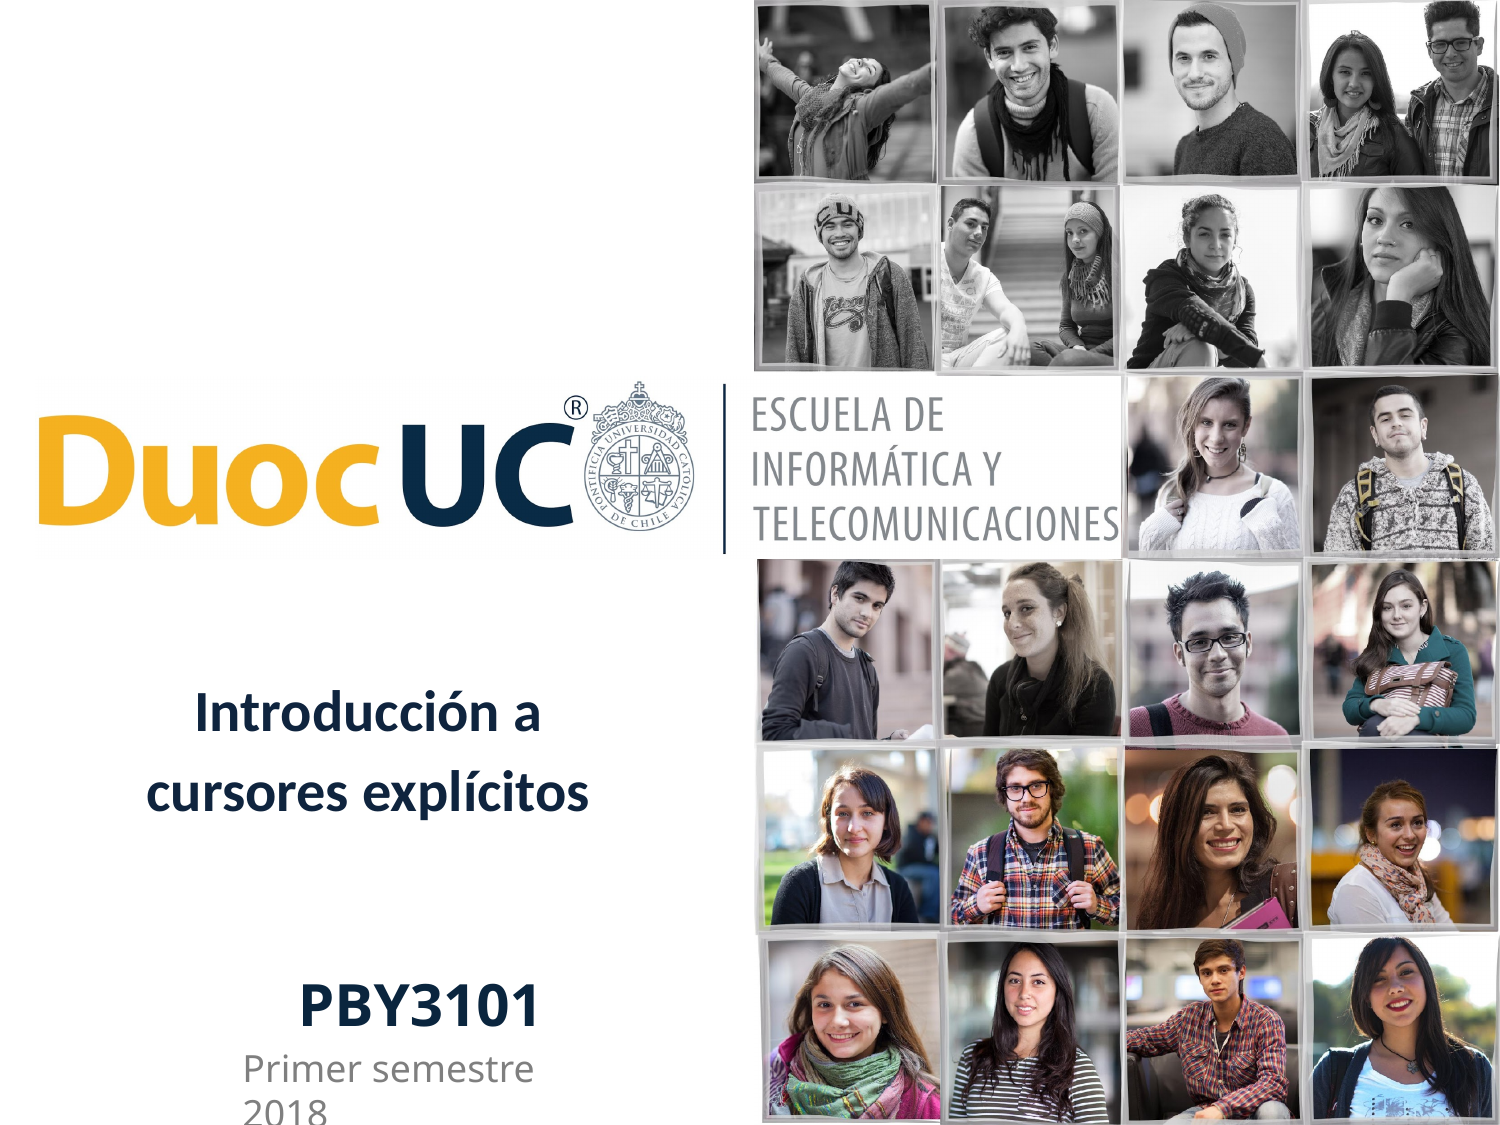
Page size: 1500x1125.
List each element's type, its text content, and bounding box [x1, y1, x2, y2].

text_box Introducción a cursores explícitos [107, 654, 630, 833]
text_box PBY3101 [282, 960, 574, 1037]
picture [35, 0, 1500, 1125]
text_box Primer semestre 2018 [227, 1037, 630, 1099]
